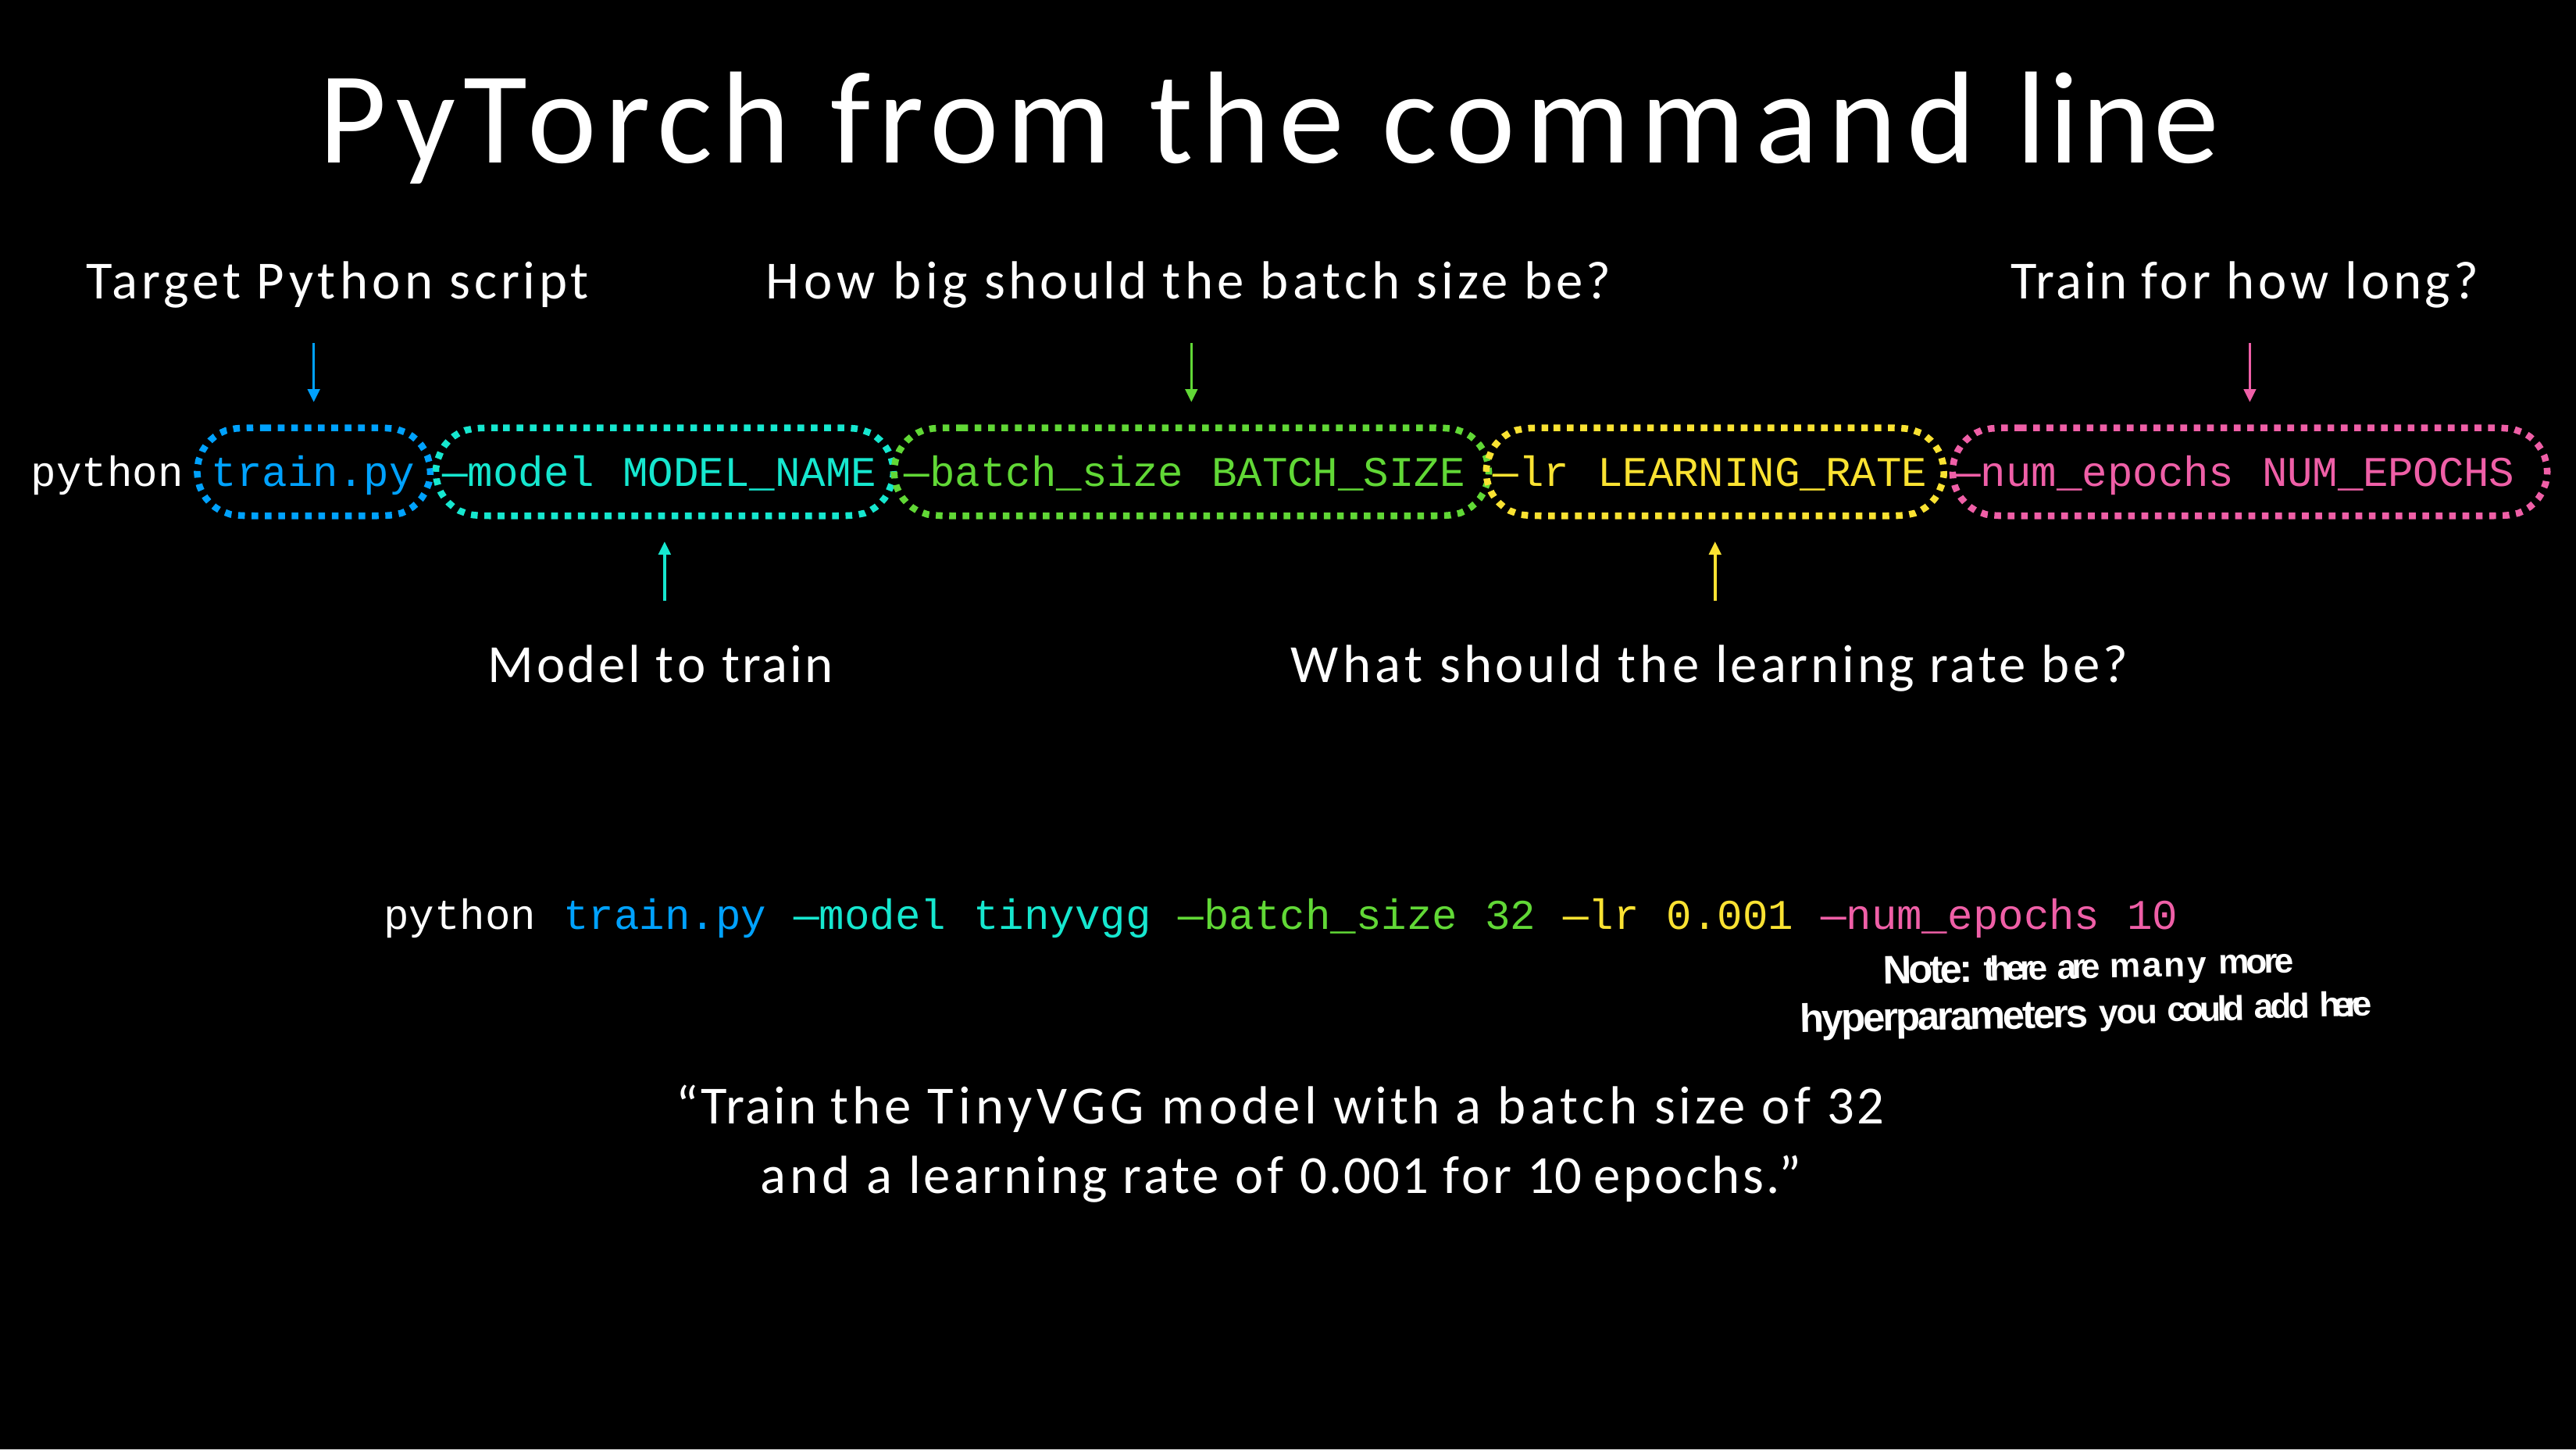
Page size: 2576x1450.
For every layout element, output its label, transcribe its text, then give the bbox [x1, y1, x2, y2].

text_box Model to train [486, 627, 842, 694]
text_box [307, 342, 321, 402]
title PyTorch from the command line [238, 0, 2337, 274]
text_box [2242, 342, 2257, 402]
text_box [1184, 342, 1198, 402]
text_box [1708, 541, 1722, 602]
text_box What should the learning rate be? [1289, 627, 2140, 694]
text_box python train.py —model tinyvgg —batch_size 32 —lr 0.001 —num_epochs 10 “Train the TinyVGG model with a batch size of 32 and a learning rate of 0.001 for 10 epochs.” [377, 884, 2185, 1205]
text_box Note: there are many more [1882, 951, 2344, 996]
text_box hyperparameters you could add here [1799, 996, 2430, 1045]
text_box Target Python script How big should the batch size be? Train for how long? [84, 244, 2492, 310]
text_box python train.py —model MODEL_NAME —batch_size BATCH_SIZE —lr LEARNING_RATE —num_epochs NUM_EPOCHS [29, 441, 188, 495]
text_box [193, 424, 2551, 520]
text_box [658, 541, 672, 602]
